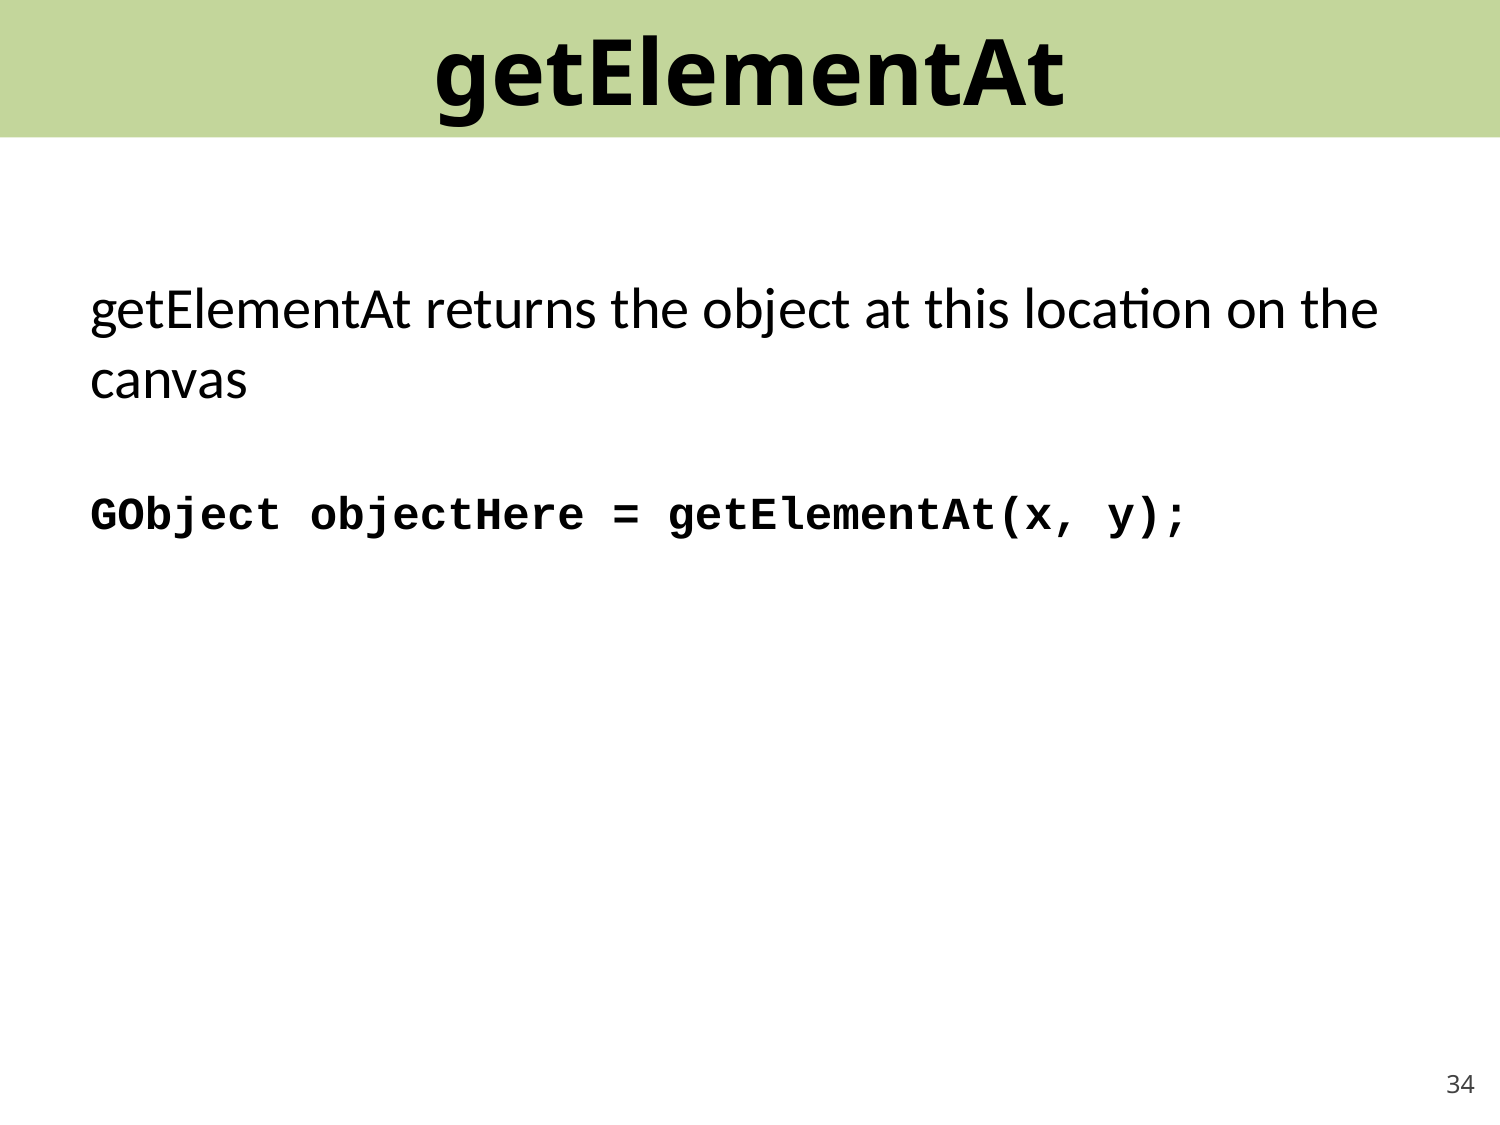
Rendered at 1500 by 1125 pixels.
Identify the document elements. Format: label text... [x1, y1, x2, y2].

title getElementAt [75, 0, 1425, 138]
list getElementAt returns the object at this location on the canvas GObject objectHere = getElementAt(x, y); [75, 262, 1468, 1005]
